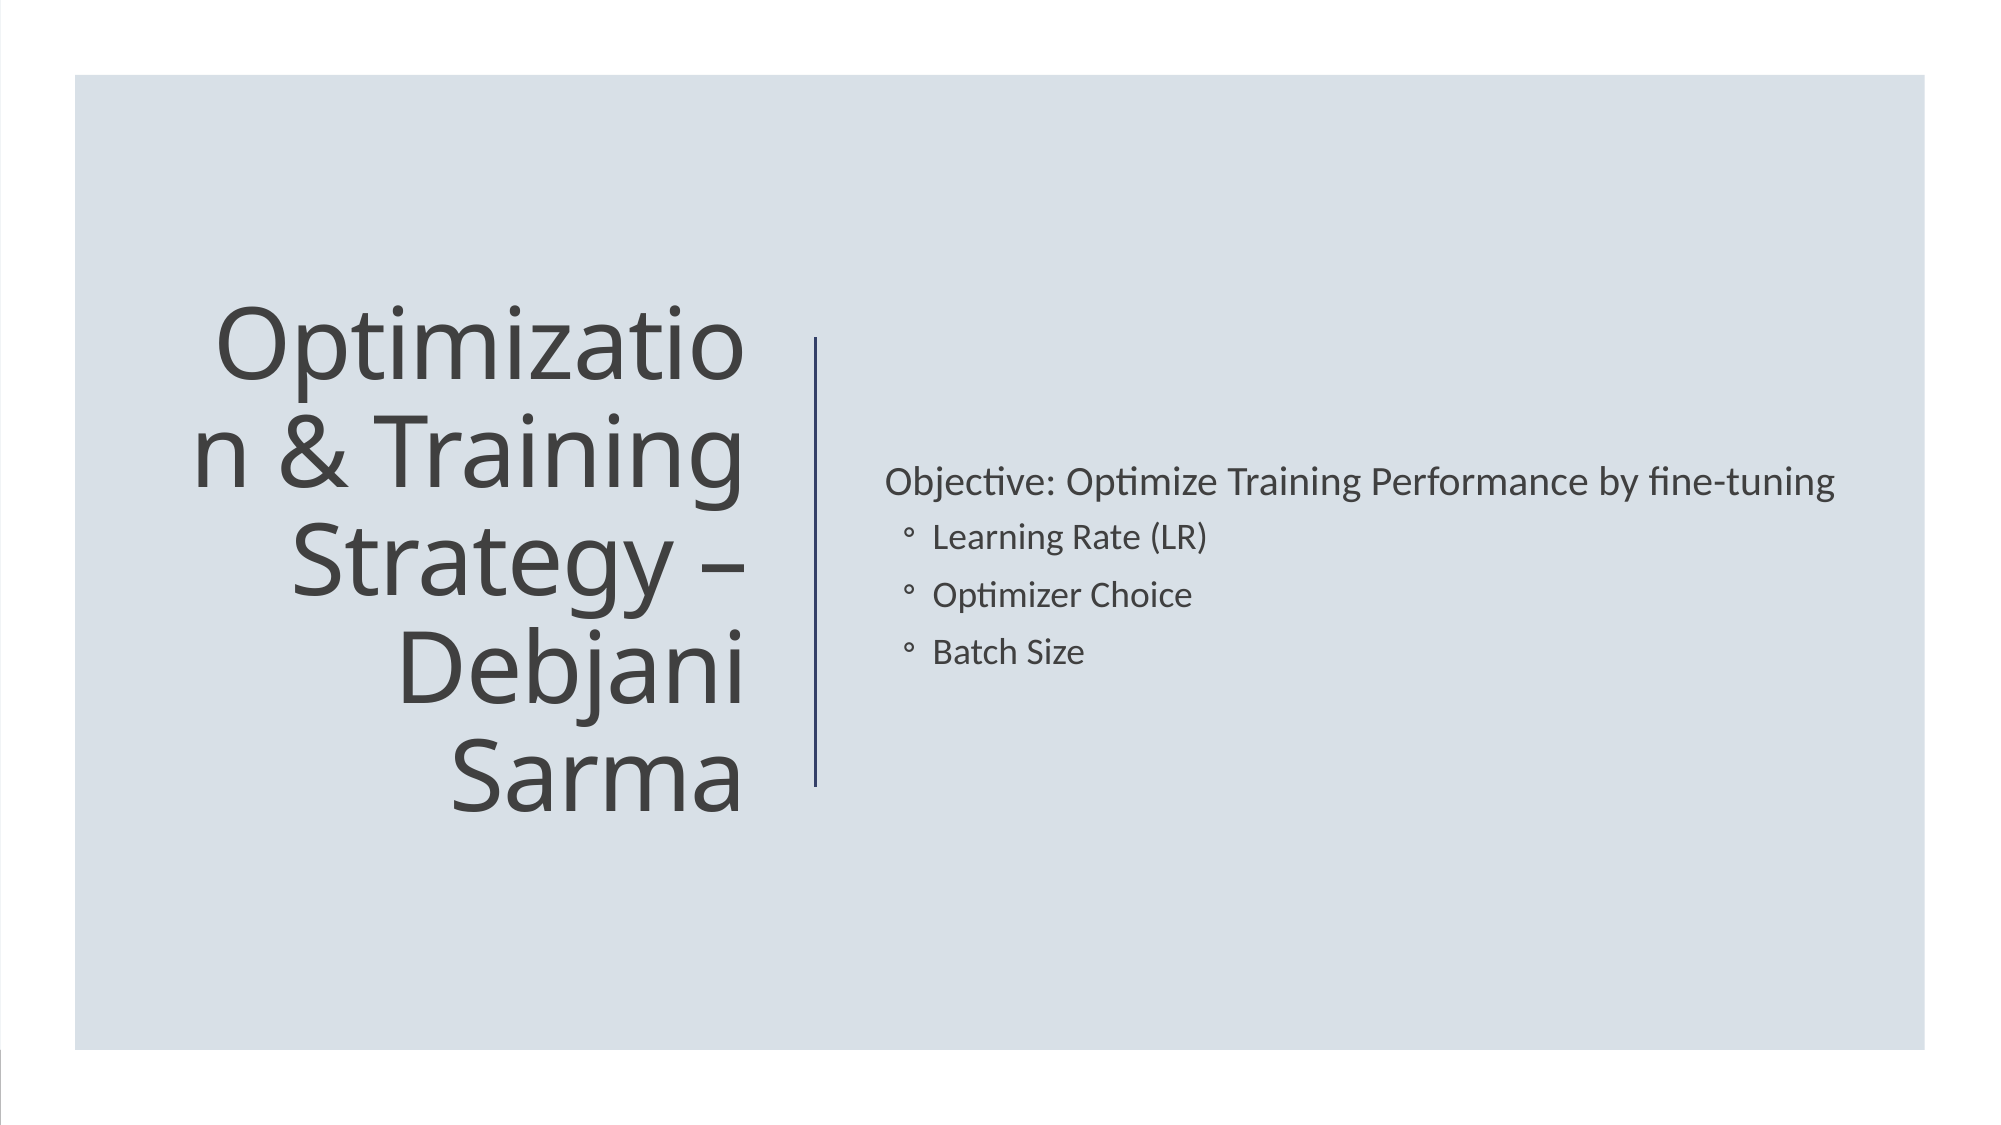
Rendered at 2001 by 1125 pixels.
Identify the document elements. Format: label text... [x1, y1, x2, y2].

text_box [0, 0, 2000, 1125]
text_box [74, 74, 1926, 1051]
list Objective: Optimize Training Performance by fine-tuning Learning Rate (LR) Optimizer Choice Batch Size [869, 158, 1849, 969]
title Optimization & Training Strategy – Debjani Sarma [140, 158, 763, 969]
